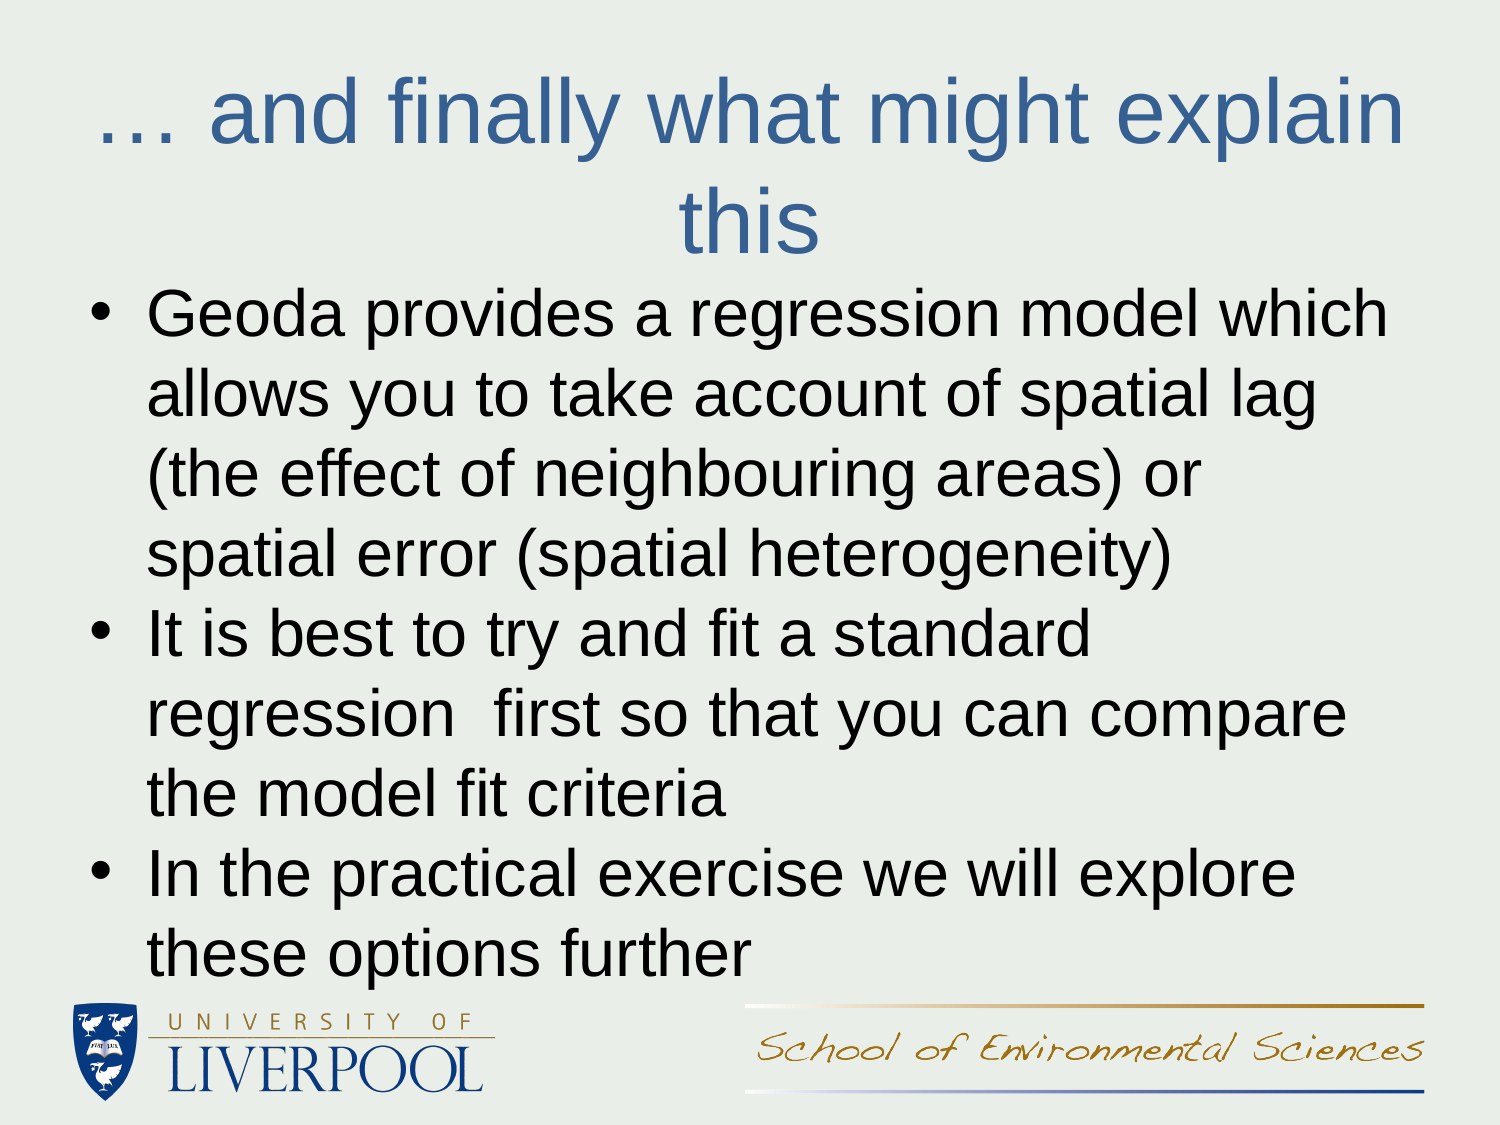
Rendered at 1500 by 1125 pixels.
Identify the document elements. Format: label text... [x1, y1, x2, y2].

text_box … and finally what might explain this [75, 45, 1425, 233]
picture [745, 1005, 1425, 1125]
text_box Geoda provides a regression model which allows you to take account of spatial lag (the effect of neighbouring areas) or spatial error (spatial heterogeneity) It is best to try and fit a standard regression first so that you can compare the model fit criteria In the practical exercise we will explore these options further [75, 262, 1425, 1005]
picture [73, 1003, 495, 1101]
